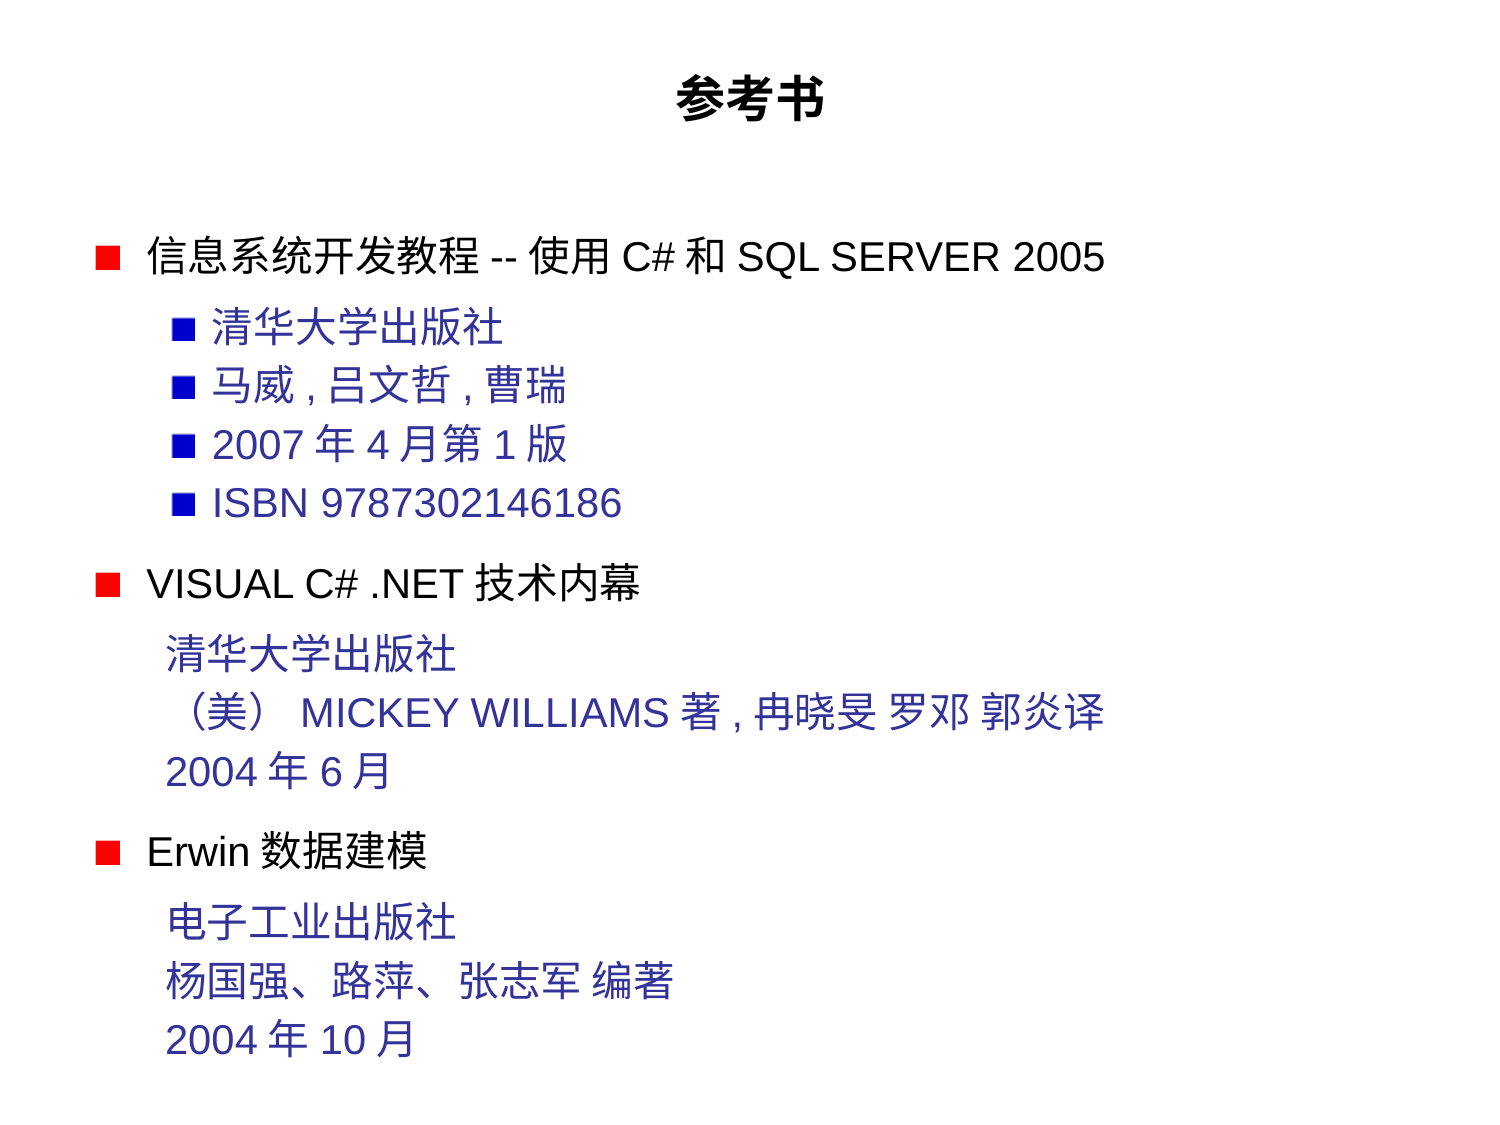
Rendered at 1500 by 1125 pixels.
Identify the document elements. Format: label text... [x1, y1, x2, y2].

title 参考书 [75, 45, 1425, 150]
picture [90, 835, 120, 865]
list 信息系统开发教程--使用C#和SQL SERVER 2005 清华大学出版社 马威,吕文哲,曹瑞 2007年4月第1版 ISBN 9787302146186 VISUAL C# .NET技术内幕 清华大学出版社 （美）MICKEY WILLIAMS著,冉晓旻 罗邓 郭炎译 2004年6月 Erwin数据建模 电子工业出版社 杨国强、路萍、张志军 编著 2004年10月 [75, 212, 1425, 1005]
picture [165, 369, 195, 399]
picture [90, 567, 120, 597]
picture [90, 240, 120, 270]
picture [165, 311, 195, 341]
picture [165, 486, 195, 516]
picture [165, 427, 195, 458]
